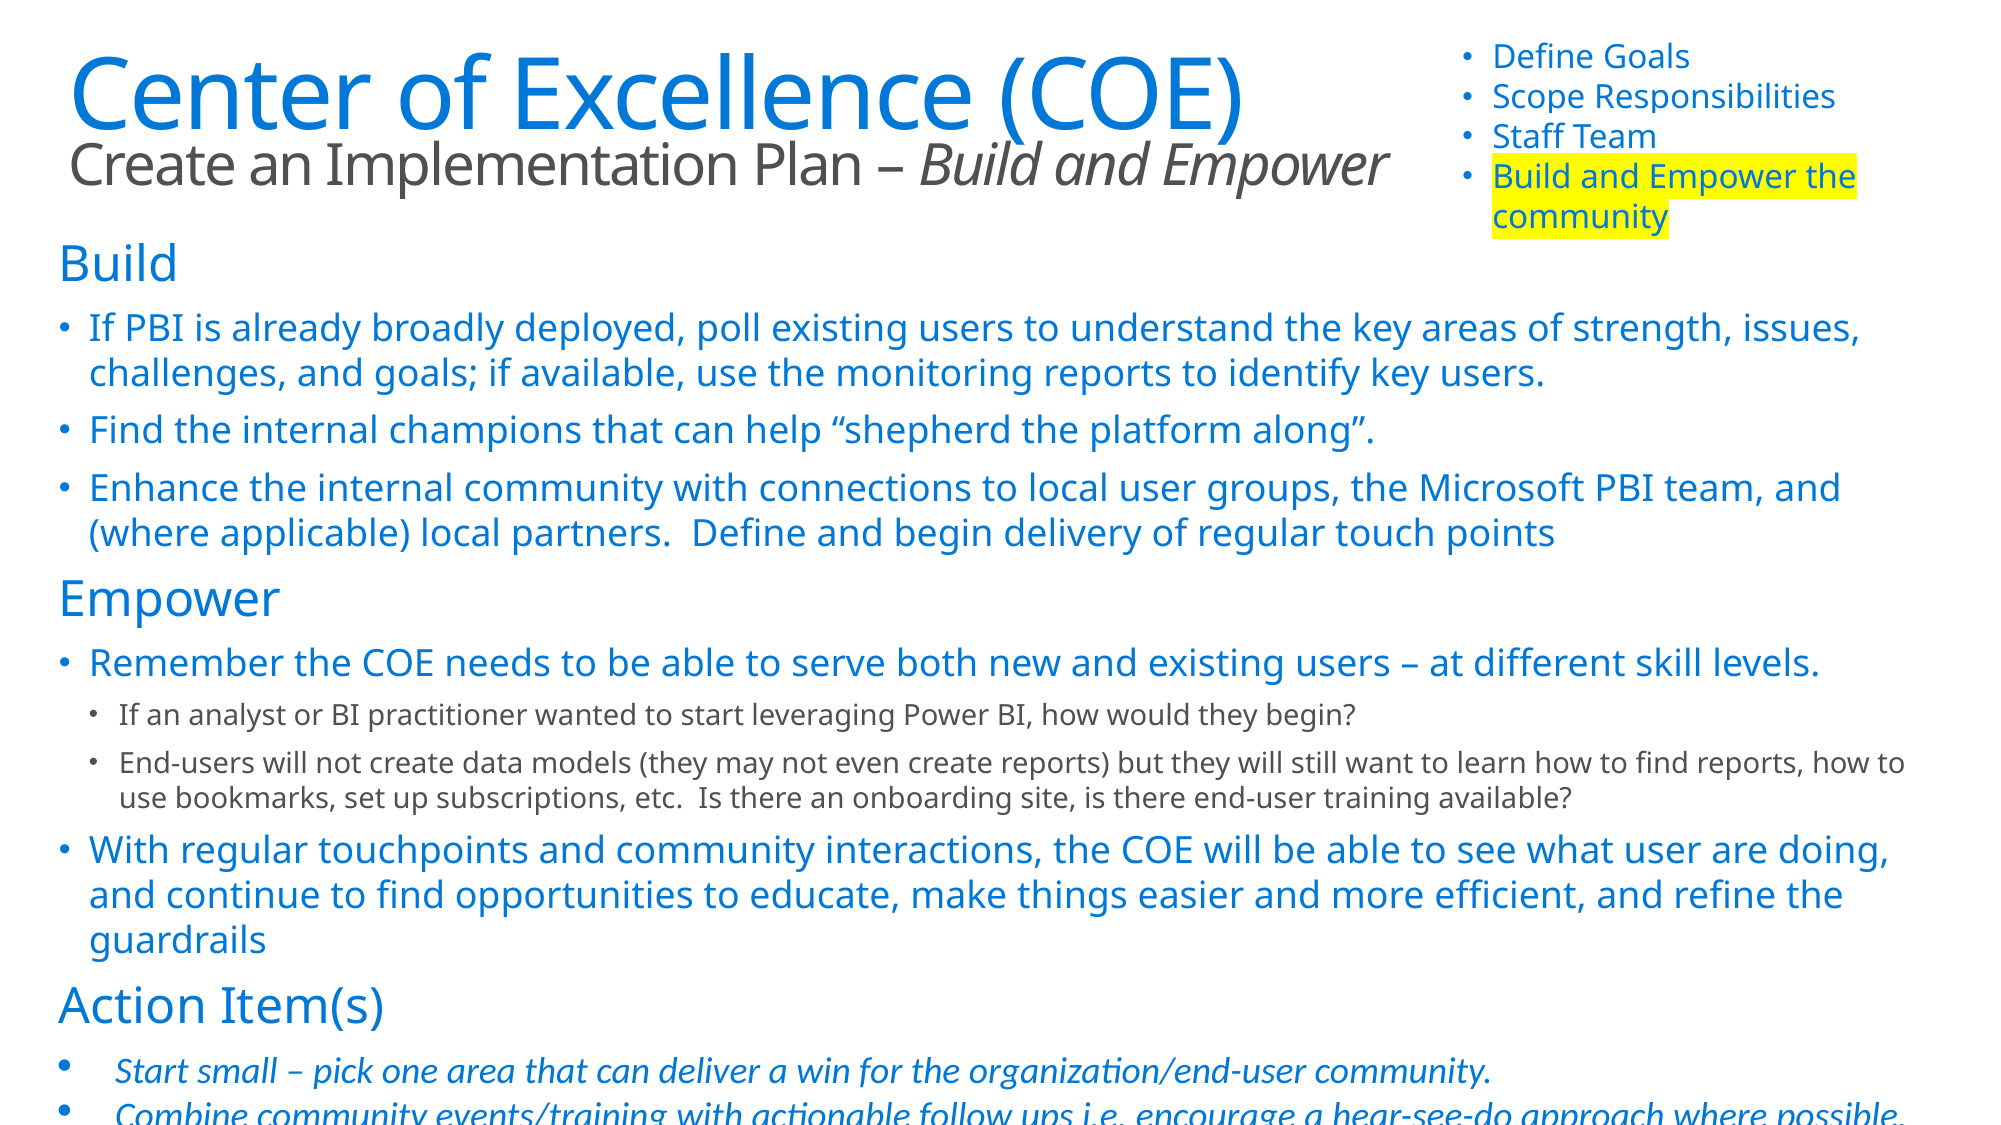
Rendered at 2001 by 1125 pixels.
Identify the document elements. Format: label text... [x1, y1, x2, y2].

text_box Define Goals Scope Responsibilities Staff Team Build and Empower the community [1447, 28, 2000, 215]
title Center of Excellence (COE) Create an Implementation Plan – Build and Empower [44, 47, 1447, 196]
text_box Build If PBI is already broadly deployed, poll existing users to understand the key areas of strength, issues, challenges, and goals; if available, use the monitoring reports to identify key users. Find the internal champions that can help “shepherd the platform along”. Enhance the internal community with connections to local user groups, the Microsoft PBI team, and (where applicable) local partners. Define and begin delivery of regular touch points Empower Remember the COE needs to be able to serve both new and existing users – at different skill levels. If an analyst or BI practitioner wanted to start leveraging Power BI, how would they begin? End-users will not create data models (they may not even create reports) but they will still want to learn how to find reports, how to use bookmarks, set up subscriptions, etc. Is there an onboarding site, is there end-user training available? With regular touchpoints and community interactions, the COE will be able to see what user are doing, and continue to find opportunities to educate, make things easier and more efficient, and refine the guardrails Action Item(s) Start small – pick one area that can deliver a win for the organization/end-user community. Combine community events/training with actionable follow ups i.e. encourage a hear-see-do approach where possible. [44, 223, 1947, 1082]
